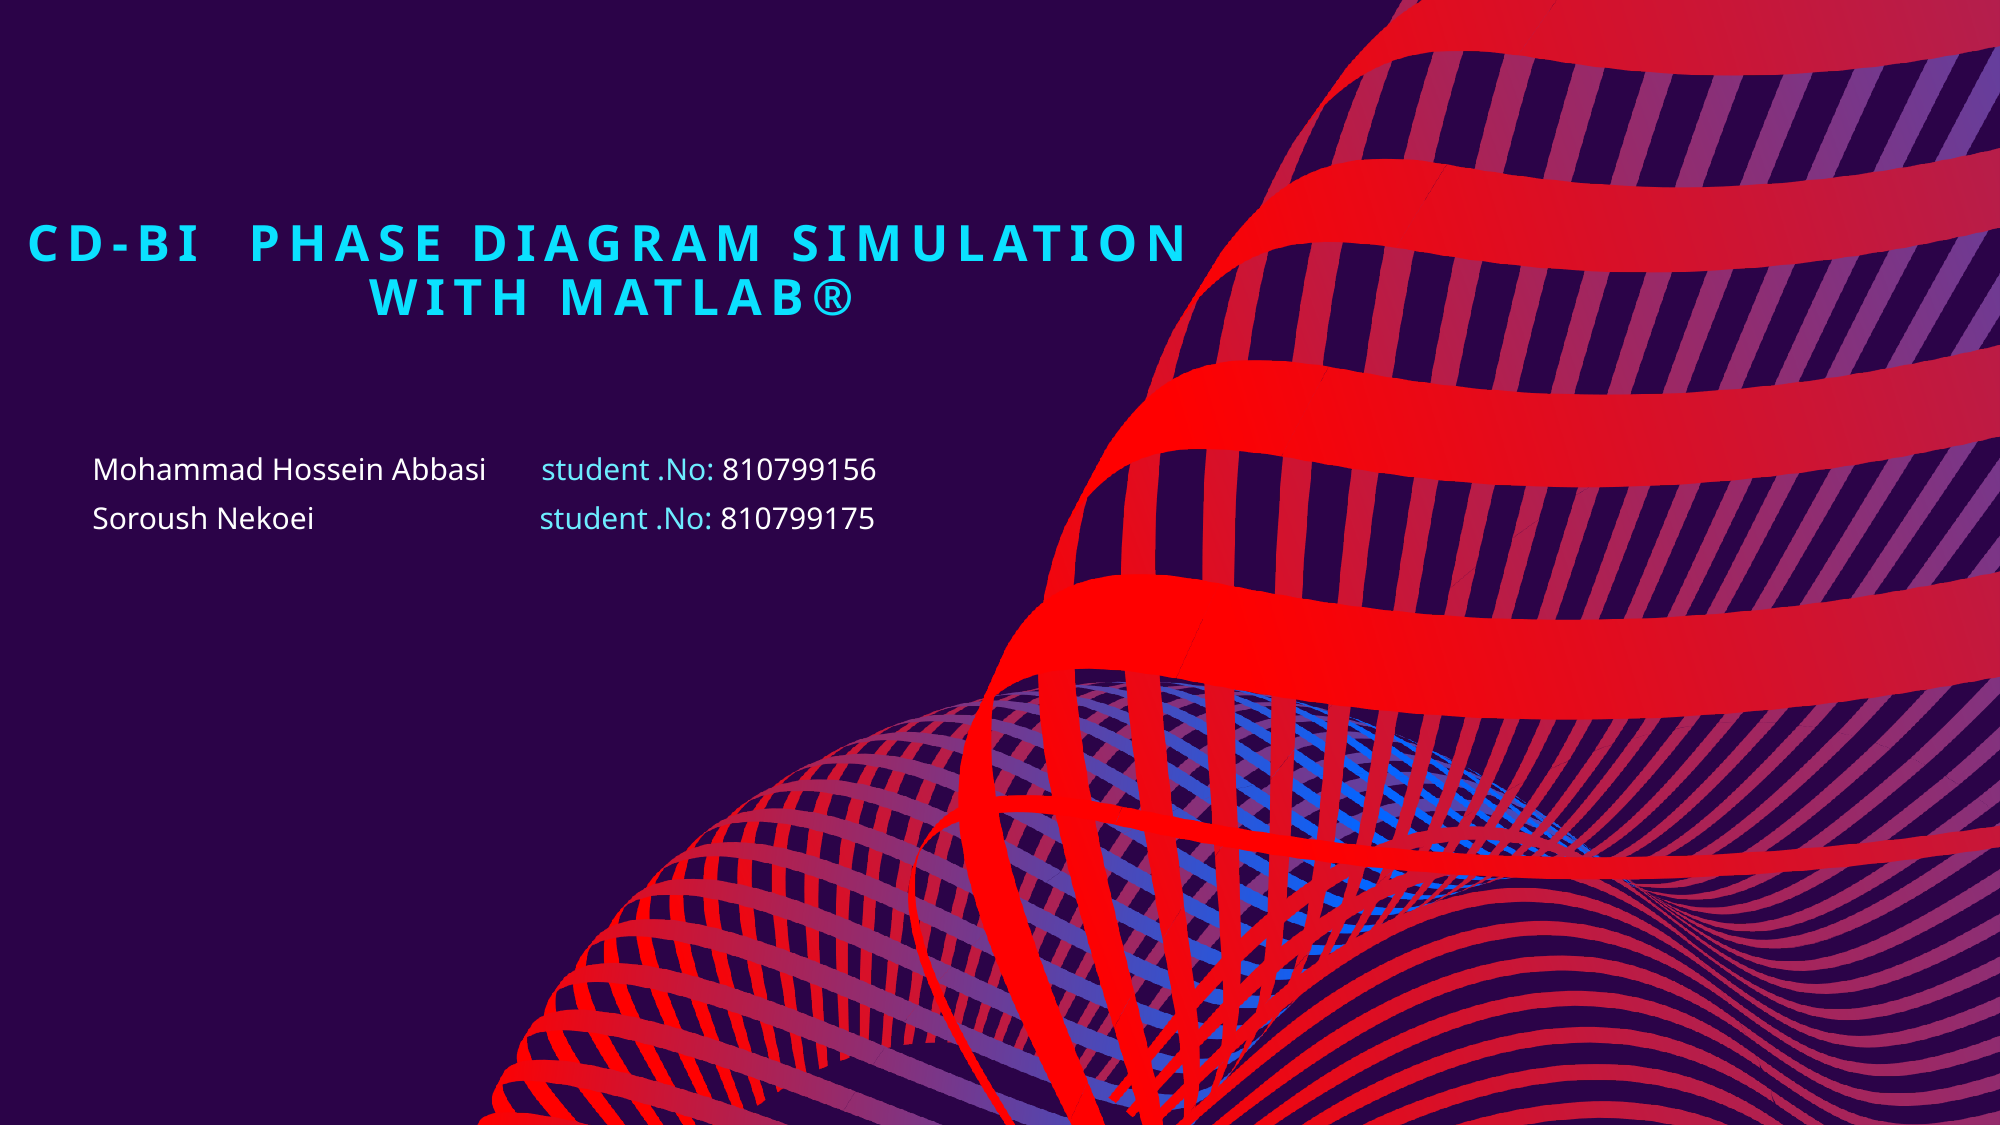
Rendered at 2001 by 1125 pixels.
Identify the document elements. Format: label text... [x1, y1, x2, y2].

picture [0, 0, 2000, 1125]
title Cd-Bi phase diagram simulation with matlab® [0, 113, 1223, 334]
list Mohammad Hossein Abbasi student .No: 810799156 Soroush Nekoei student .No: 810799175 [77, 447, 953, 582]
